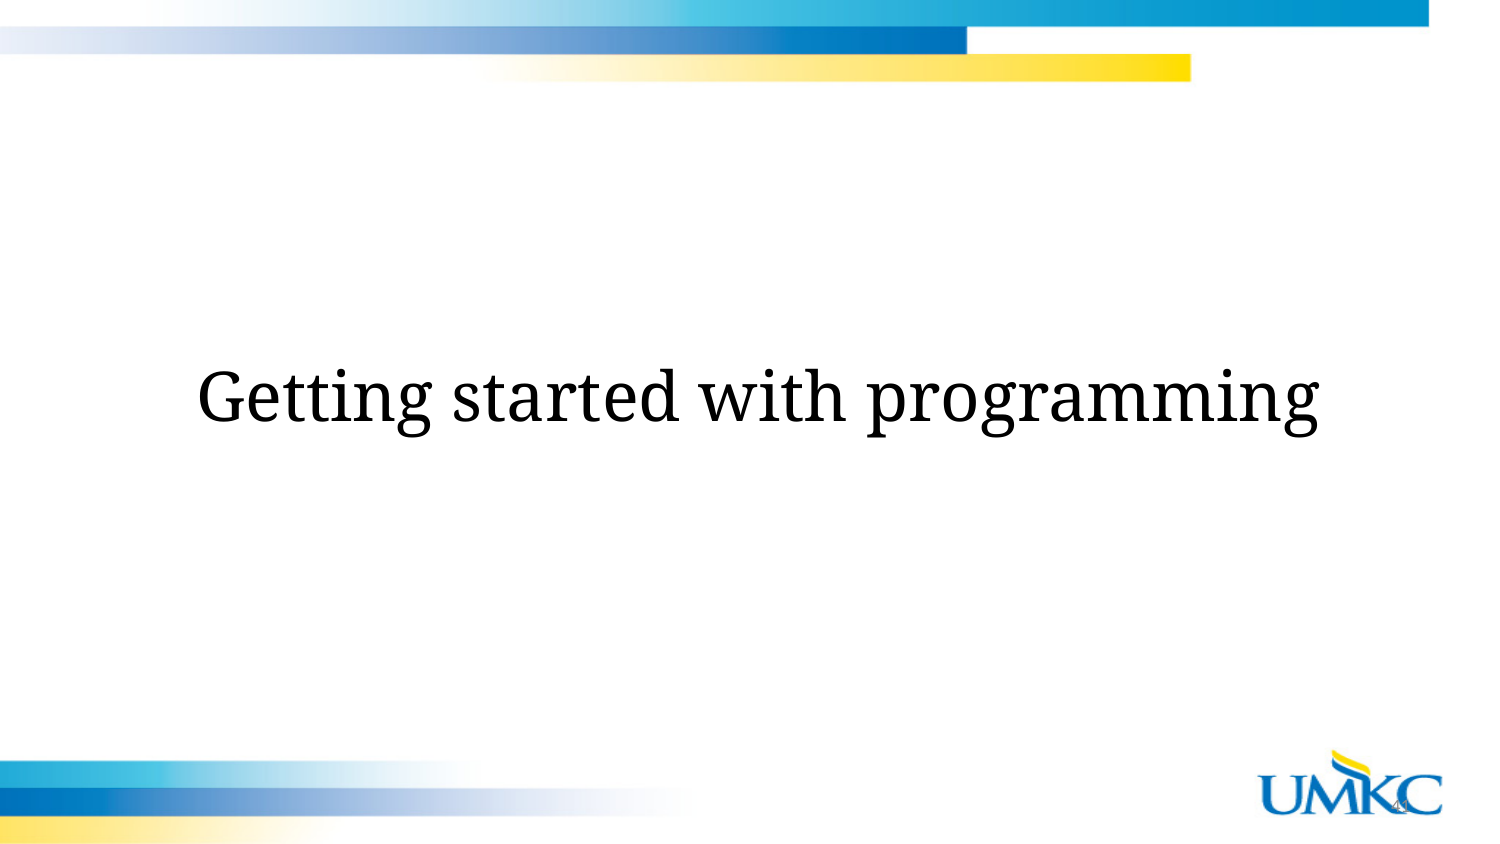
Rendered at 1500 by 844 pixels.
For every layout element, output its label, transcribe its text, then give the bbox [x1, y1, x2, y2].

slide_number 41 [1074, 782, 1425, 827]
list Getting started with programming [116, 345, 1384, 459]
picture [0, 0, 1500, 844]
